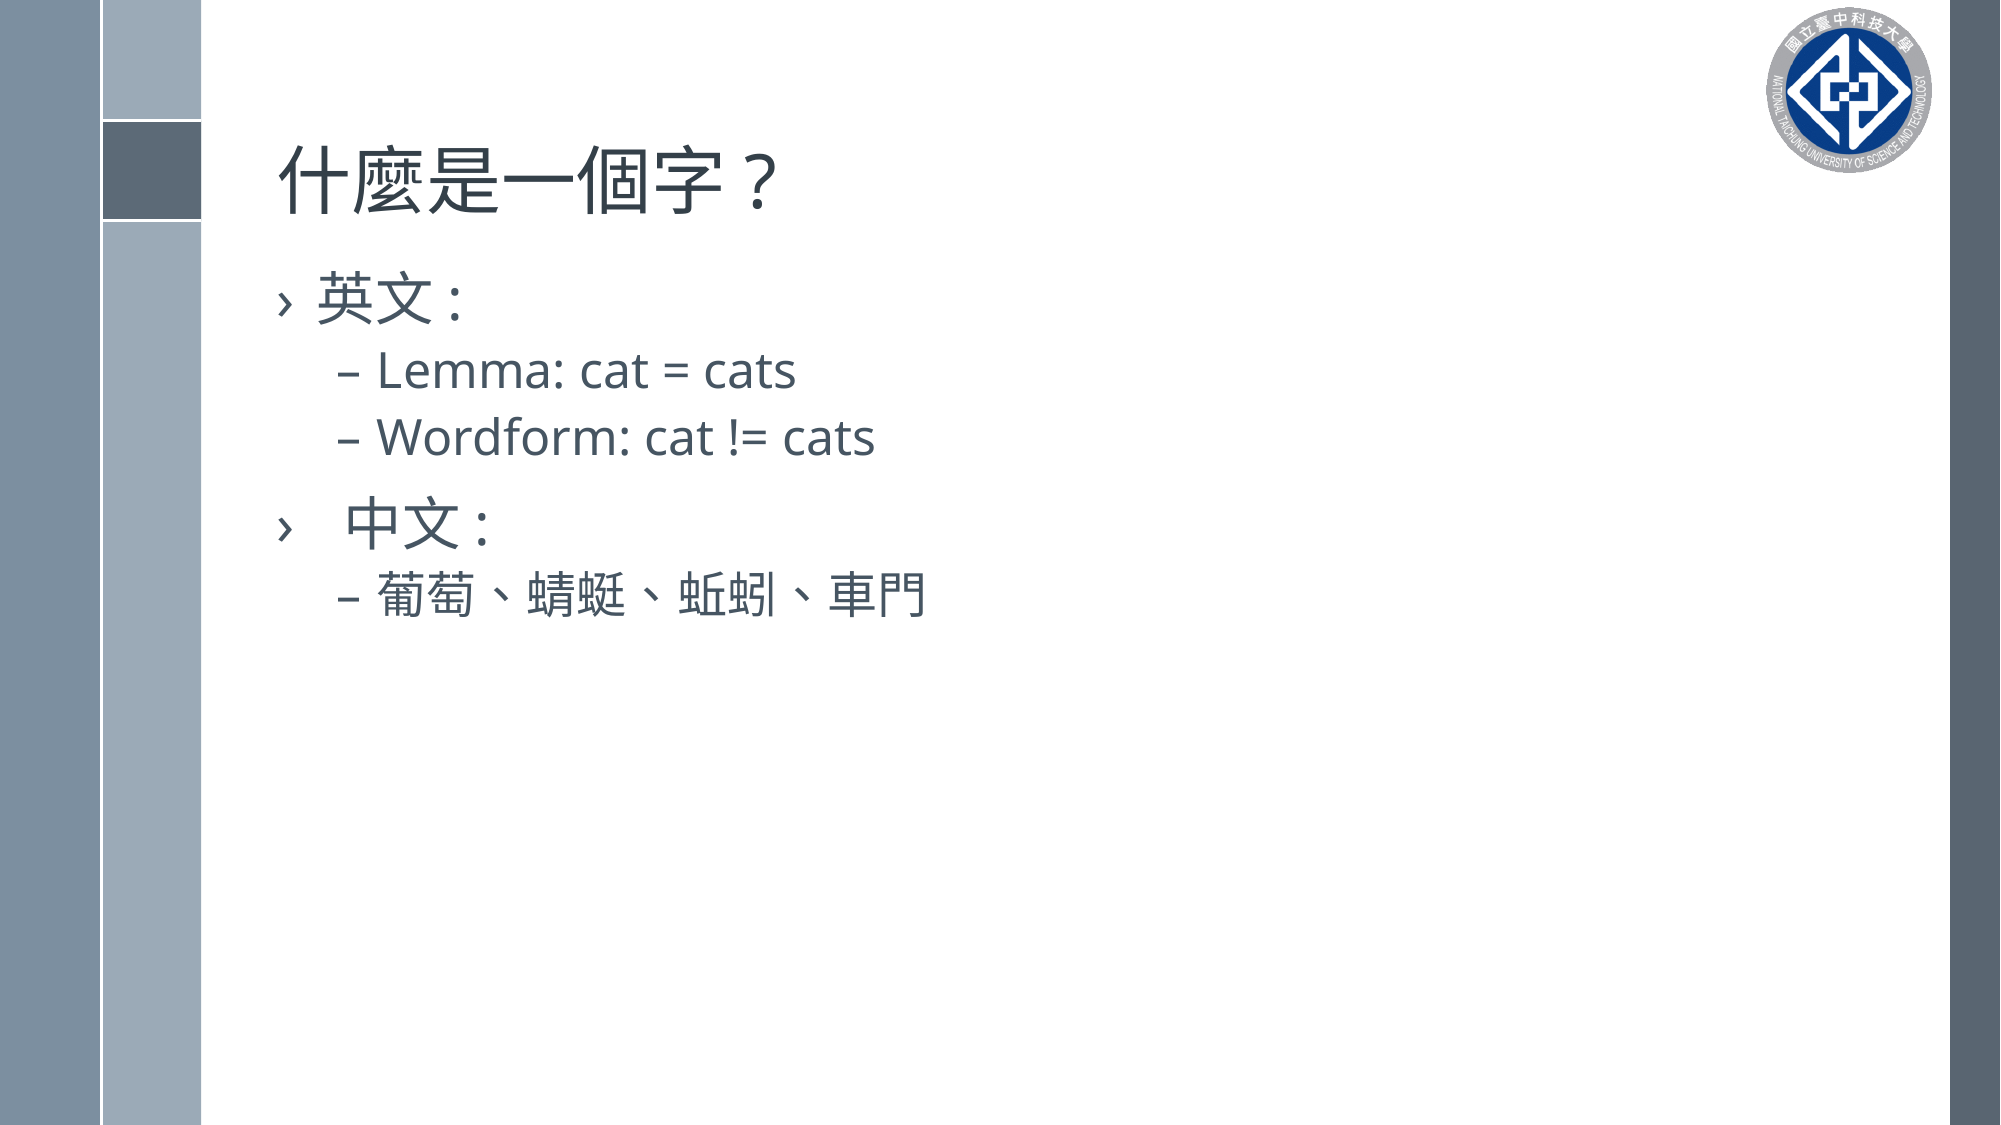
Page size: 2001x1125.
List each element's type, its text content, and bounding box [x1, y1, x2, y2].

title 什麼是一個字? [261, 29, 1867, 233]
list 英文: Lemma: cat = cats Wordform: cat != cats 中文: 葡萄、蜻蜓、蚯蚓、車門 [261, 262, 1052, 1013]
picture [1766, 7, 1932, 173]
